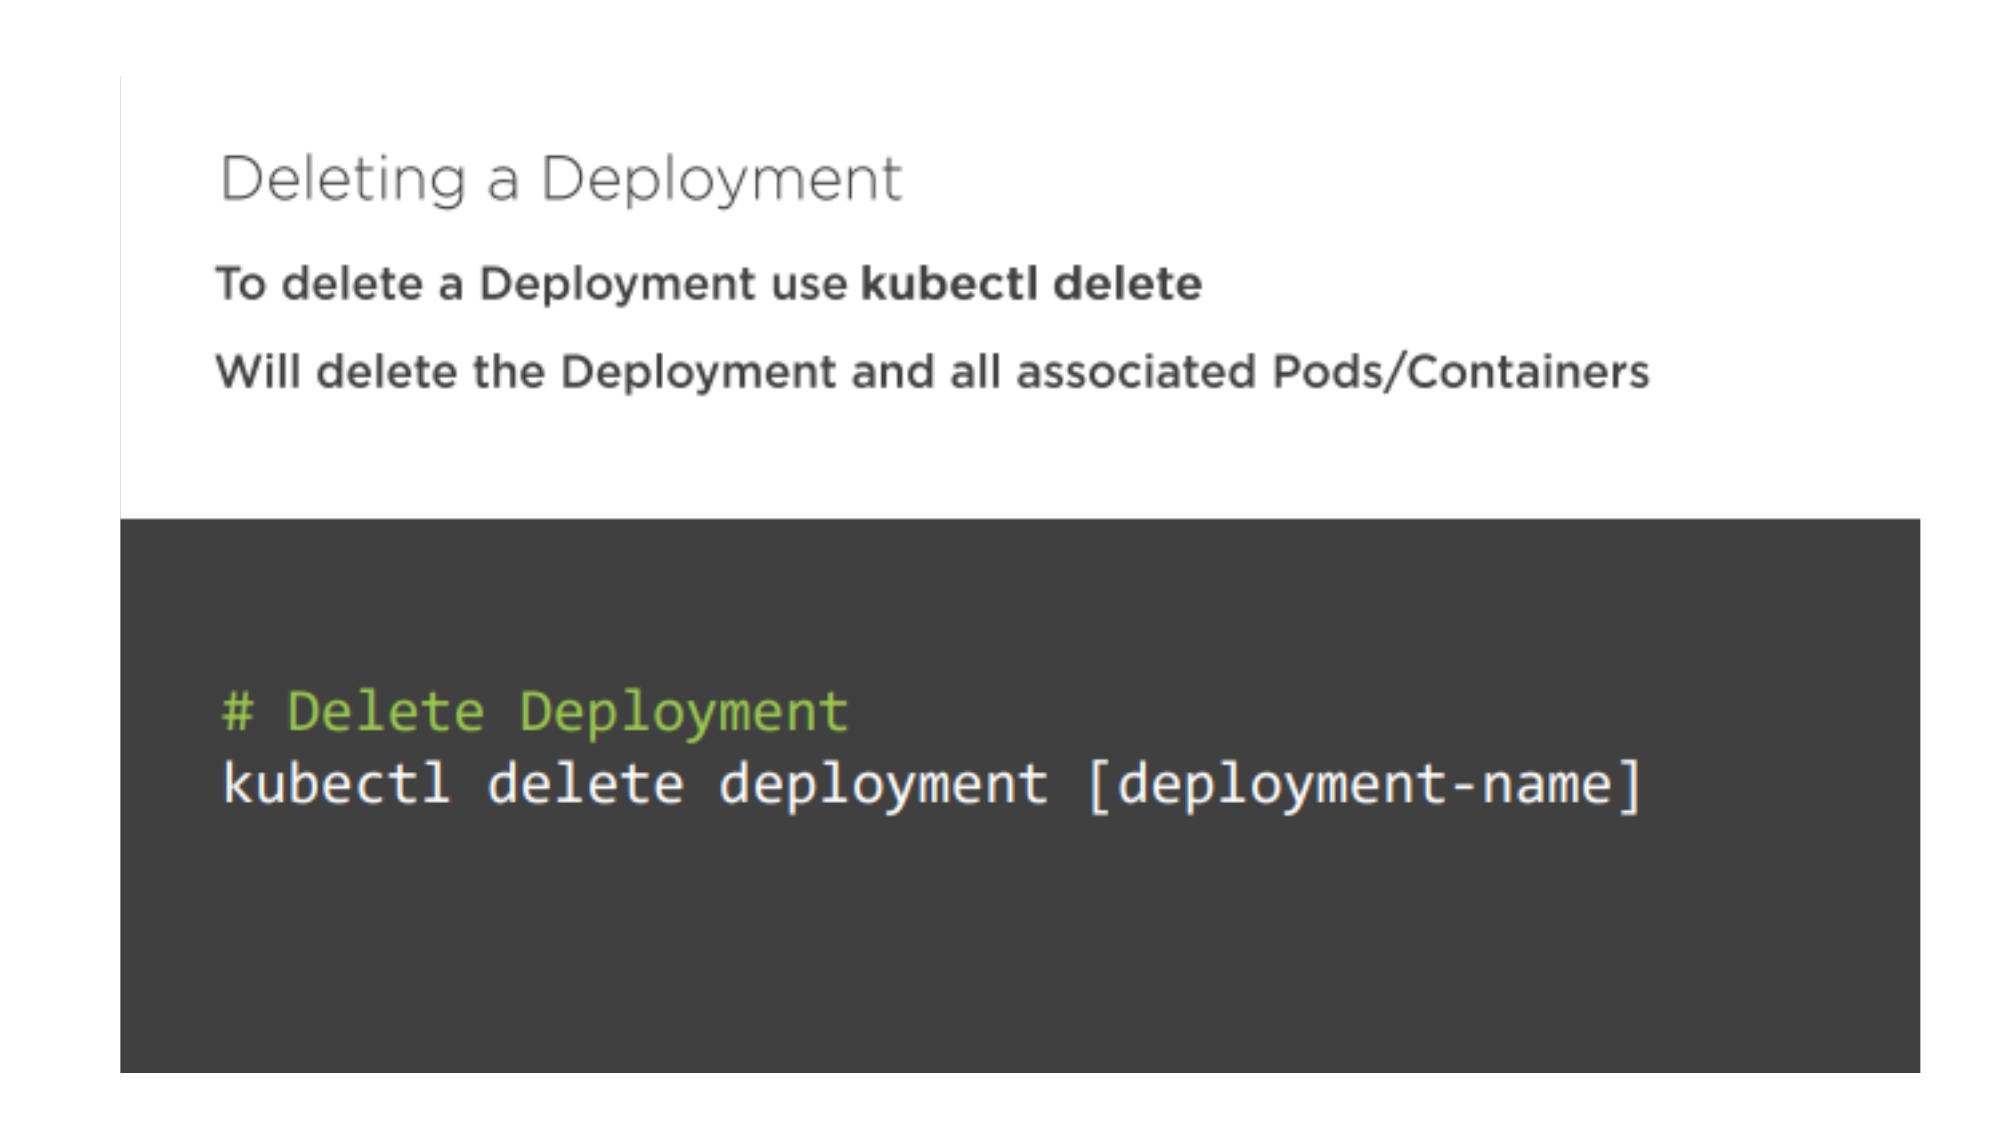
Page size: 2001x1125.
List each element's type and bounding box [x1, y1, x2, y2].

picture [120, 76, 1921, 1073]
